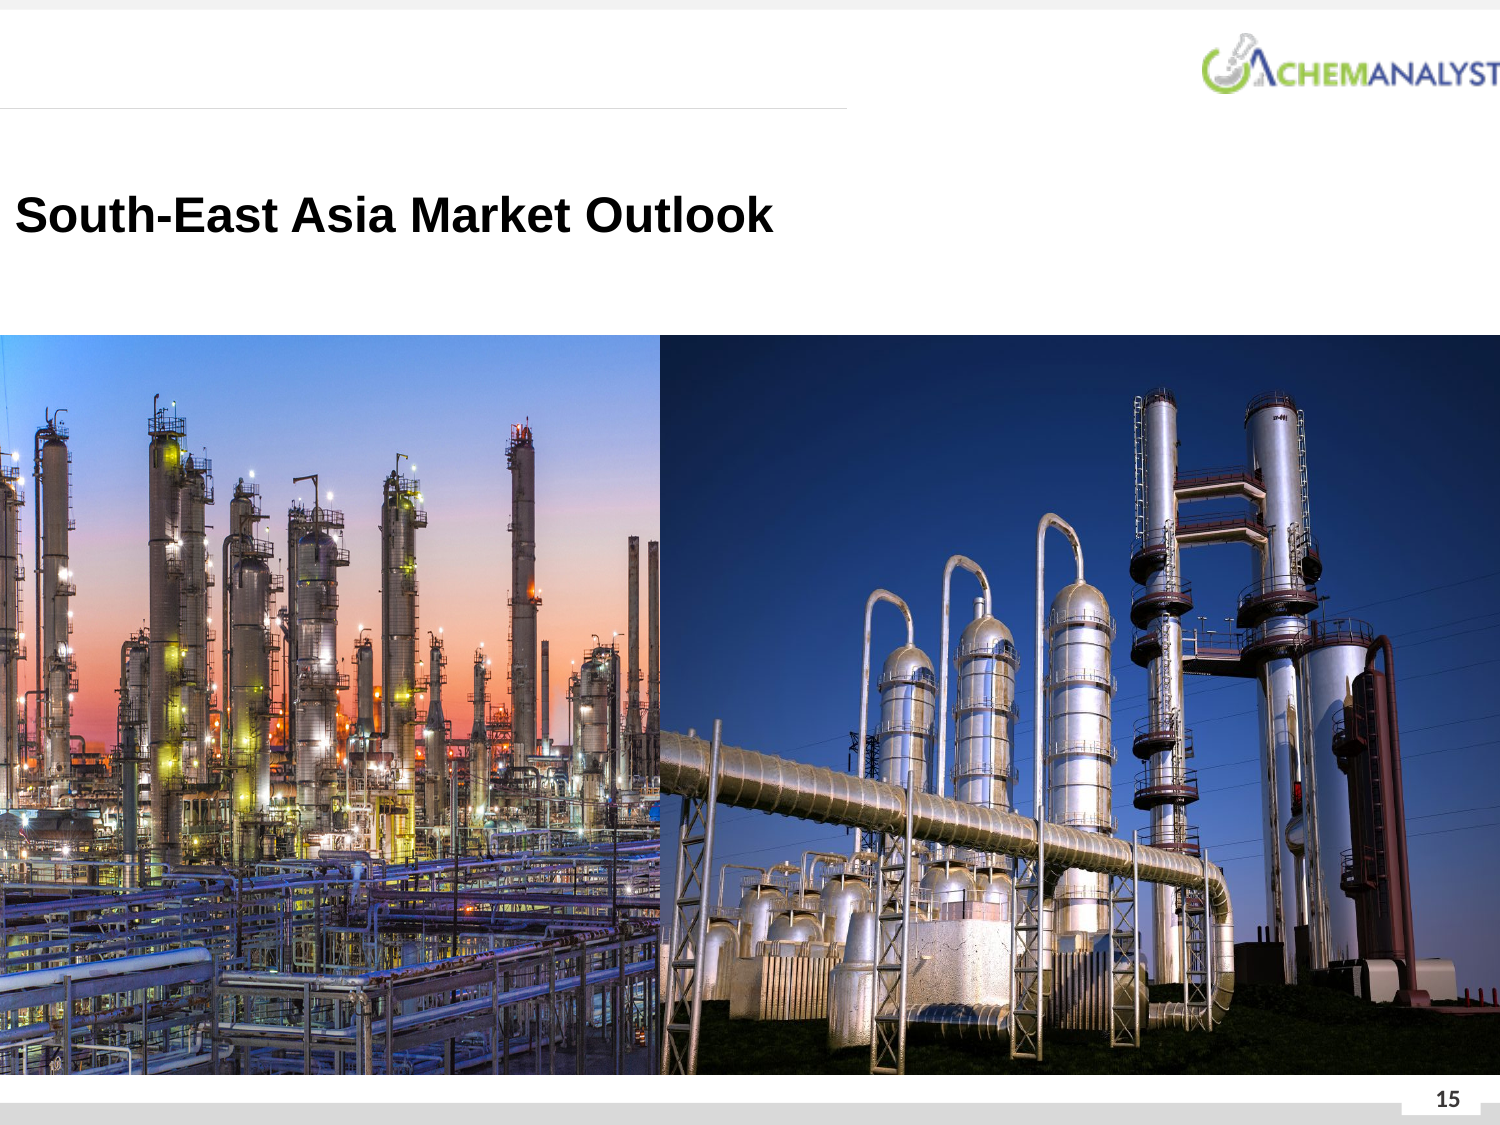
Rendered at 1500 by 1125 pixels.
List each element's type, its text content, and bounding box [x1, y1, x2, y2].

text_box South-East Asia Market Outlook [0, 123, 990, 302]
picture [1202, 33, 1500, 94]
picture [0, 335, 1500, 1075]
